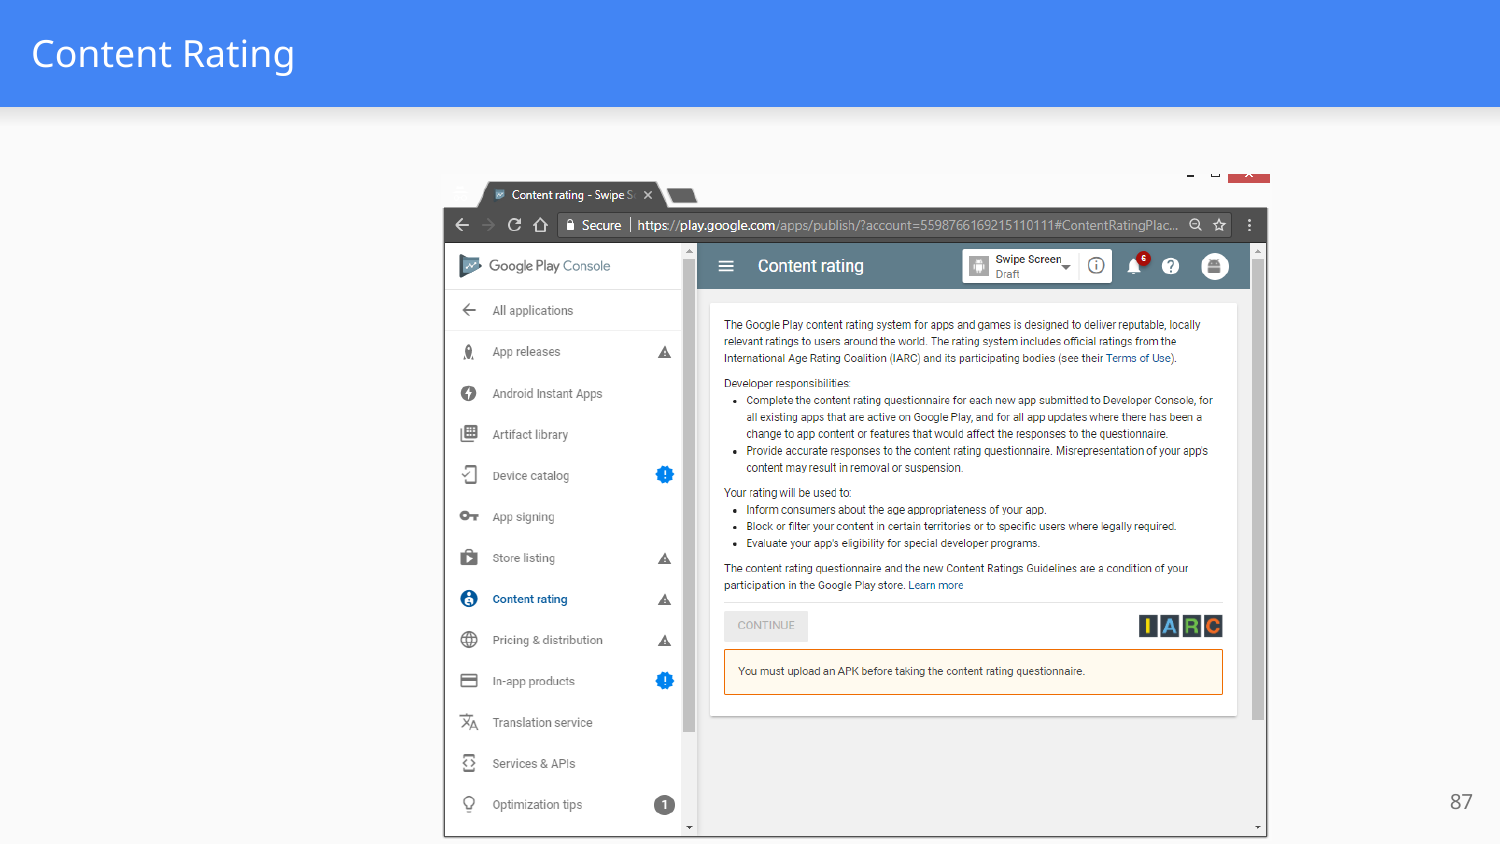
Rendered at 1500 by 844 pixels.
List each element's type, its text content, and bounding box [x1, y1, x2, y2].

picture [441, 174, 1272, 841]
title Content Rating [16, 2, 1464, 102]
slide_number 87 [1398, 770, 1489, 835]
